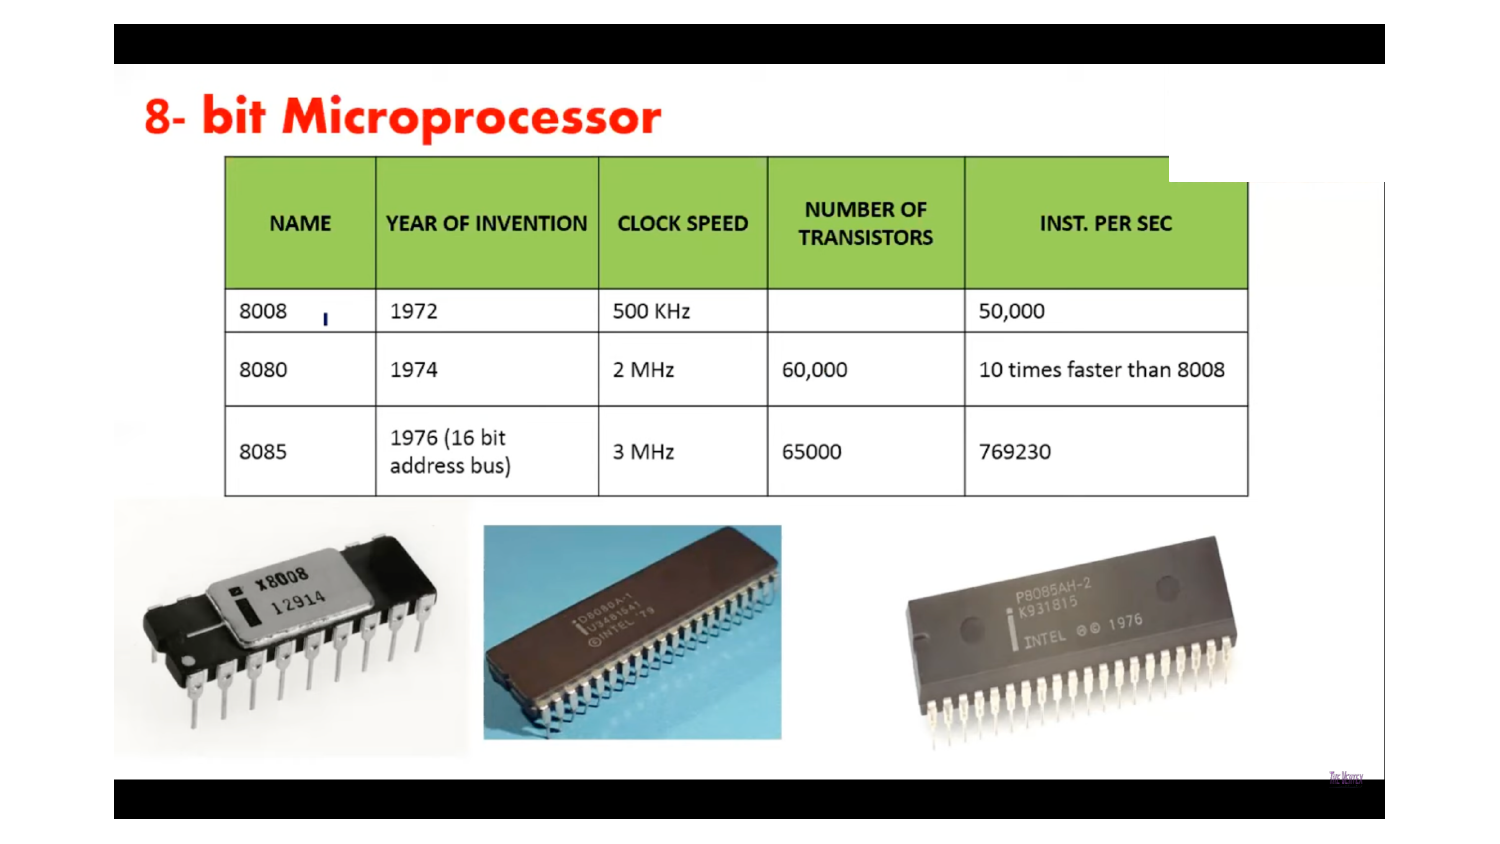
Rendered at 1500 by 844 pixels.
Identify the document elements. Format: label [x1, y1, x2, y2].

picture [114, 24, 1386, 819]
